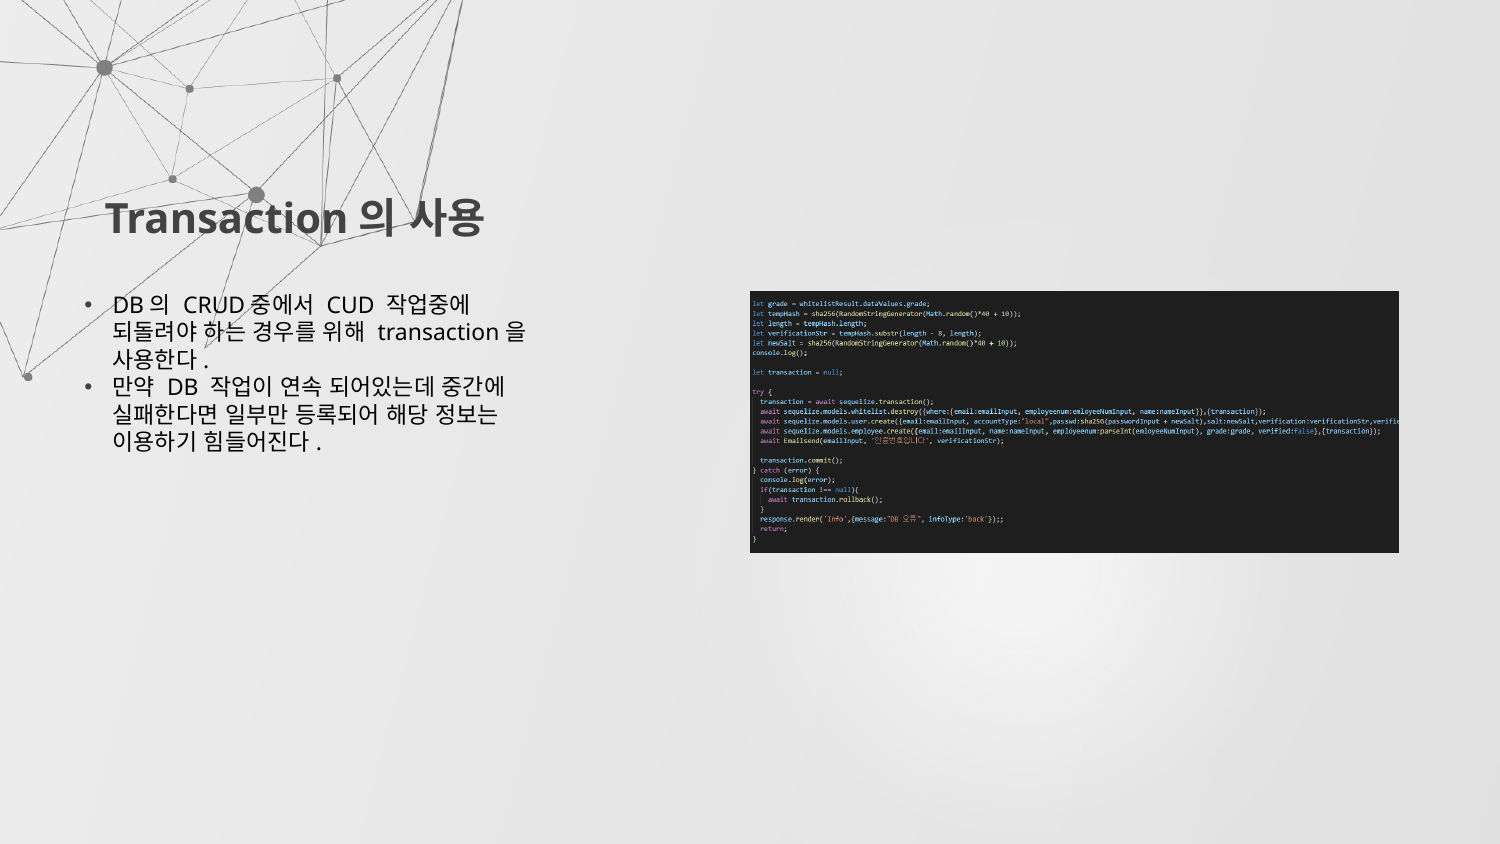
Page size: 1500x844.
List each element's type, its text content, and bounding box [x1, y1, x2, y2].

subtitle DB의 CRUD중에서 CUD 작업중에 되돌려야 하는 경우를 위해 transaction을 사용한다. 만약 DB 작업이 연속 되어있는데 중간에 실패한다면 일부만 등록되어 해당 정보는 이용하기 힘들어진다. [69, 275, 578, 569]
title Transaction의 사용 [89, 171, 578, 257]
picture [0, 0, 1500, 844]
